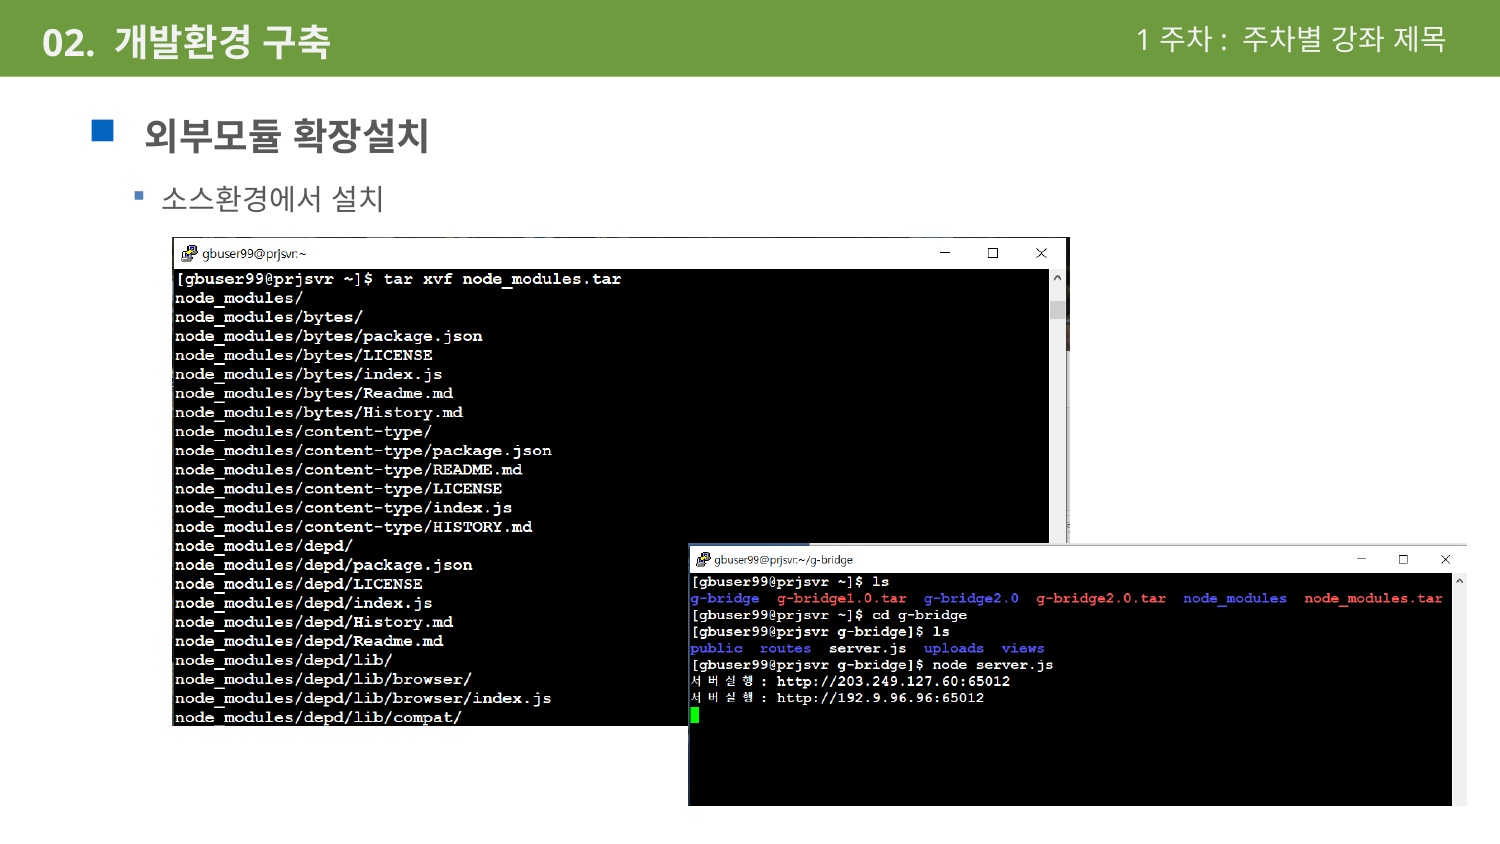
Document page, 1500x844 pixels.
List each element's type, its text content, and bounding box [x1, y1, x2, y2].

picture [171, 237, 1467, 807]
text_box 1주차: 주차별 강좌 제목 [1127, 19, 1467, 66]
list 02. 개발환경 구축 [33, 19, 842, 67]
text_box 외부모듈 확장설치 소스환경에서 설치 [73, 83, 1284, 240]
